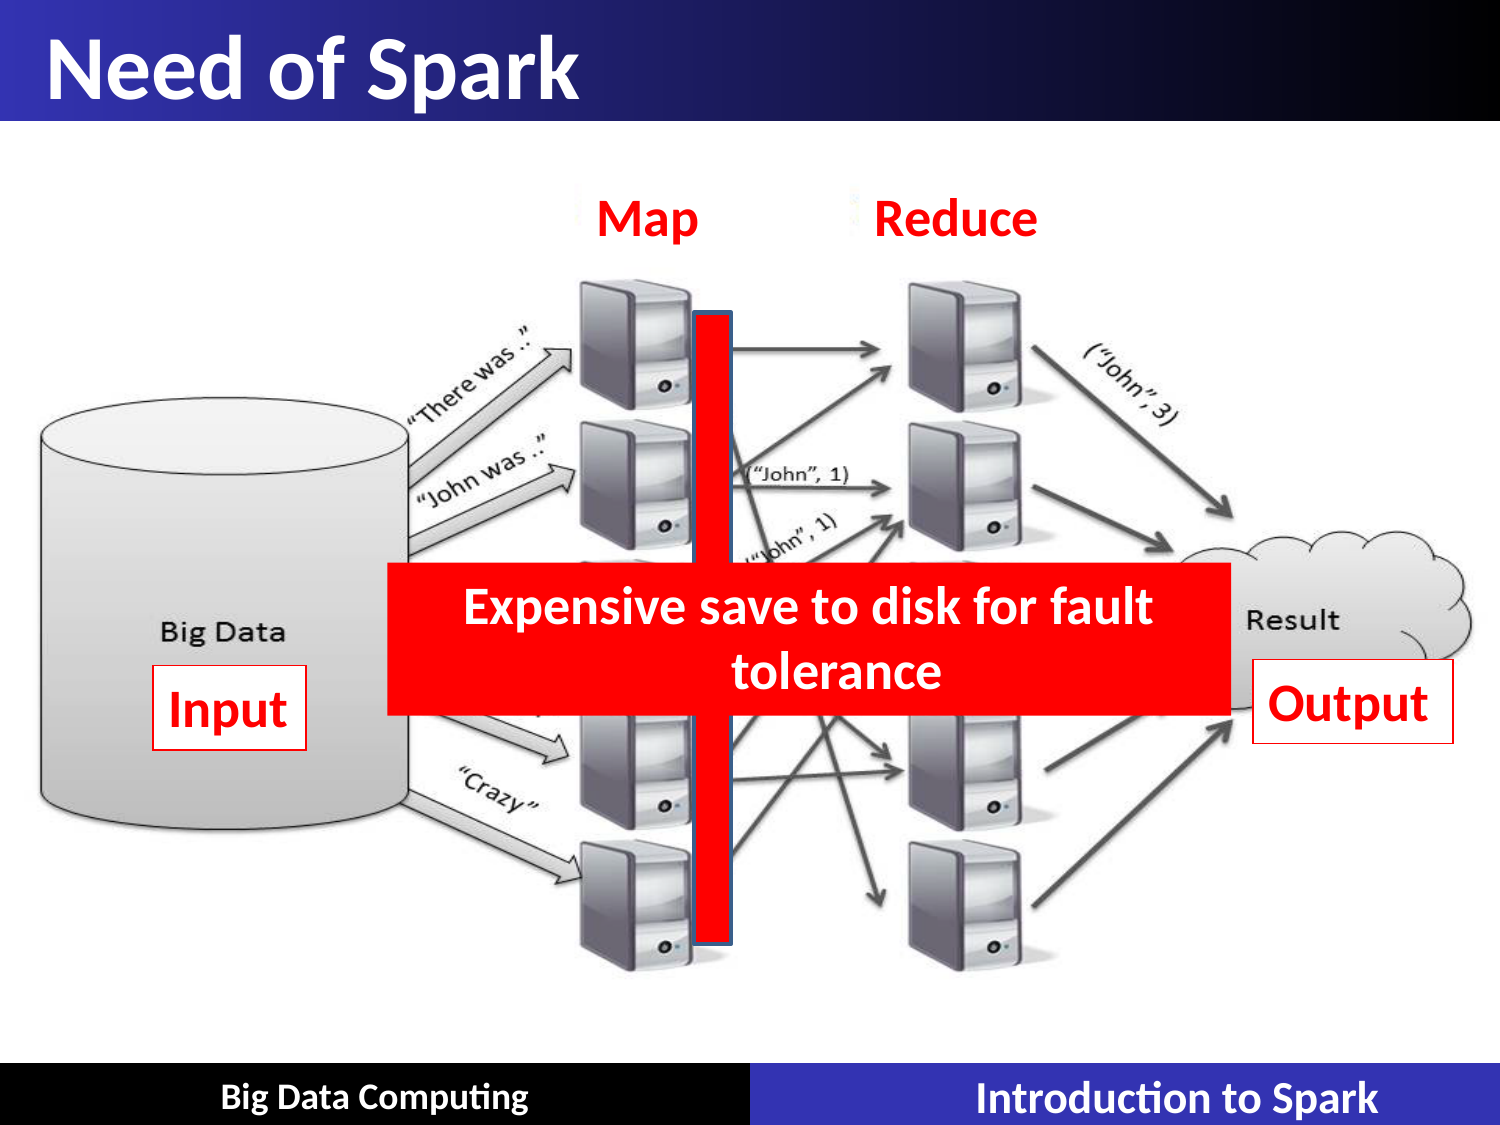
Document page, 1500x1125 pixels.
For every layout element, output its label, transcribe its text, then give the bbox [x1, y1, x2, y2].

text_box Big Data Computing [0, 1071, 750, 1119]
title Need of Spark [0, 0, 1463, 121]
picture [0, 121, 1500, 1063]
text_box Introduction to Spark [854, 1070, 1500, 1125]
